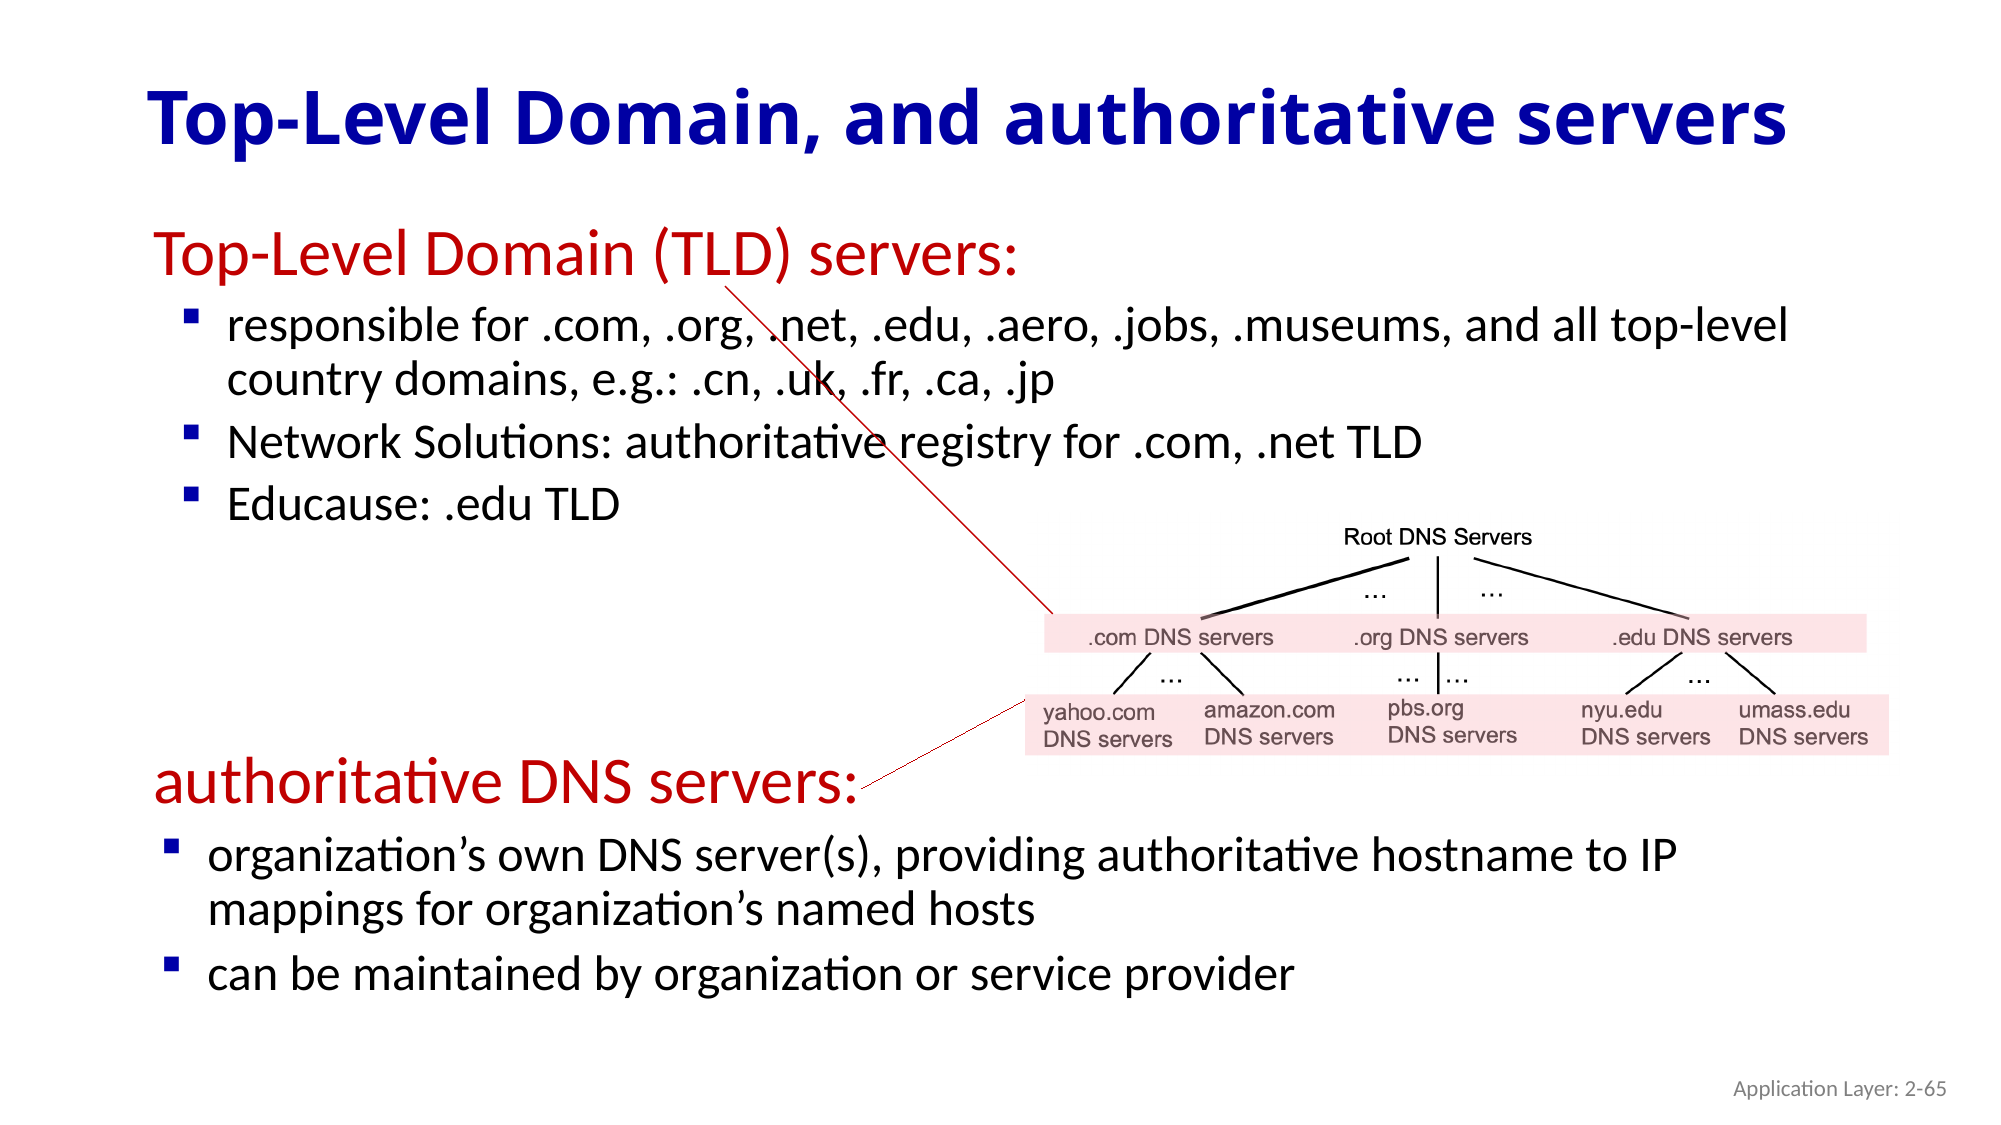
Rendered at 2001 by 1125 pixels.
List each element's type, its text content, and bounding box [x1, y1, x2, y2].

title Top-Level Domain, and authoritative servers [131, 47, 1856, 195]
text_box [724, 286, 1867, 653]
text_box authoritative DNS servers: organization’s own DNS server(s), providing authoritative hostname to IP mappings for organization’s named hosts can be maintained by organization or service provider [117, 738, 1900, 1039]
slide_number Application Layer: 2-65 [1512, 1056, 1963, 1117]
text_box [860, 694, 1889, 789]
text_box Top-Level Domain (TLD) servers: responsible for .com, .org, .net, .edu, .aero, .jobs, .museums, and all top-level country domains, e.g.: .cn, .uk, .fr, .ca, .jp Network Solutions: authoritative registry for .com, .net TLD Educause: .edu TLD [136, 210, 1920, 545]
picture [1027, 512, 1900, 776]
